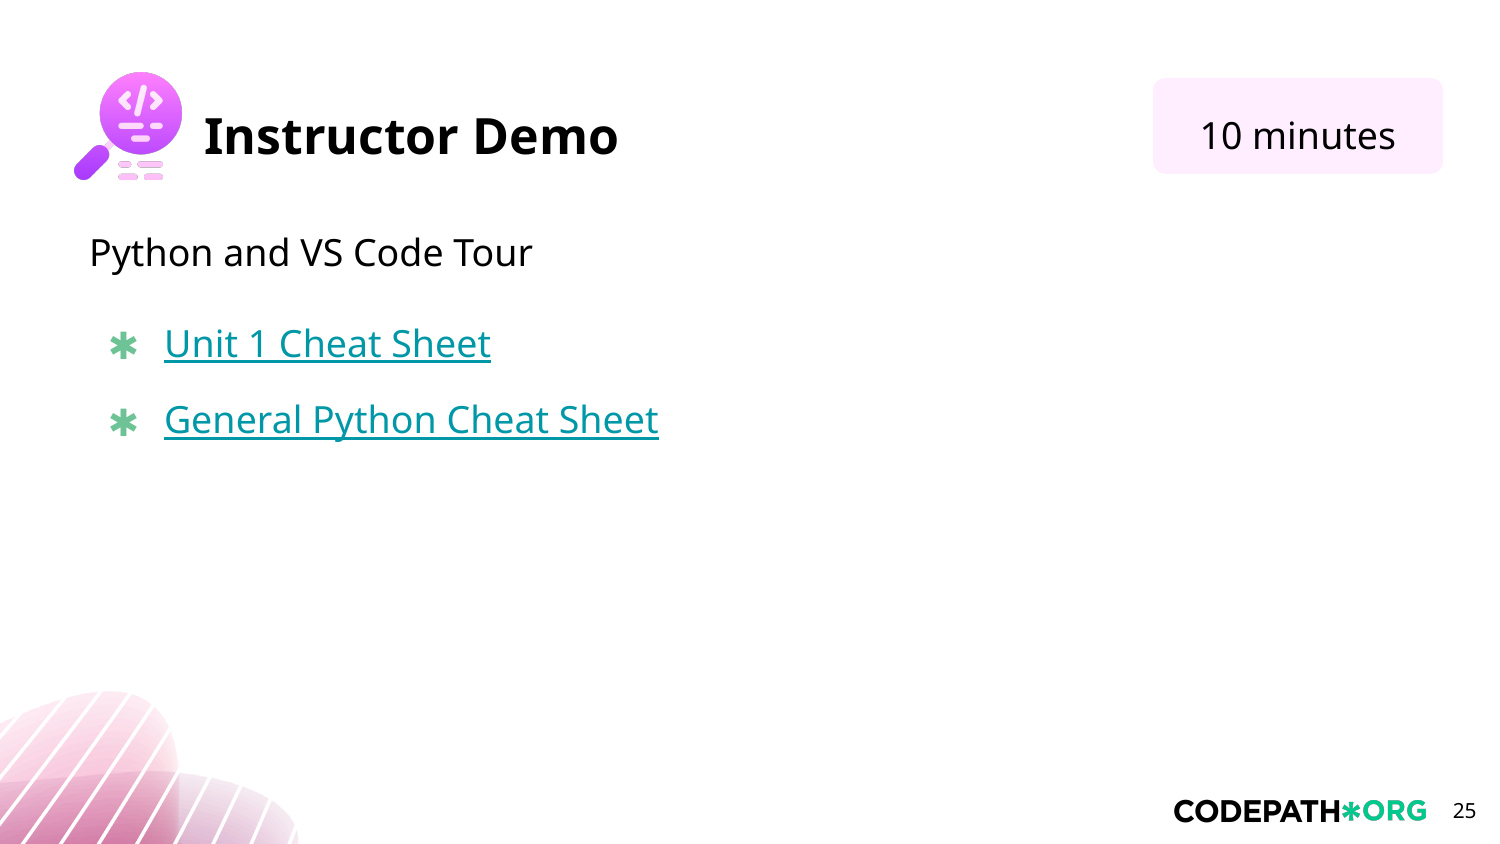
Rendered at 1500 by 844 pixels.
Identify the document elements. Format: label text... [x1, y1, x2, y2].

slide_number ‹#› [1401, 786, 1492, 837]
list Python and VS Code Tour Unit 1 Cheat Sheet General Python Cheat Sheet [74, 206, 1426, 712]
picture [0, 670, 360, 844]
picture [1173, 799, 1401, 823]
subtitle 10 minutes [1153, 78, 1443, 174]
picture [74, 72, 182, 180]
